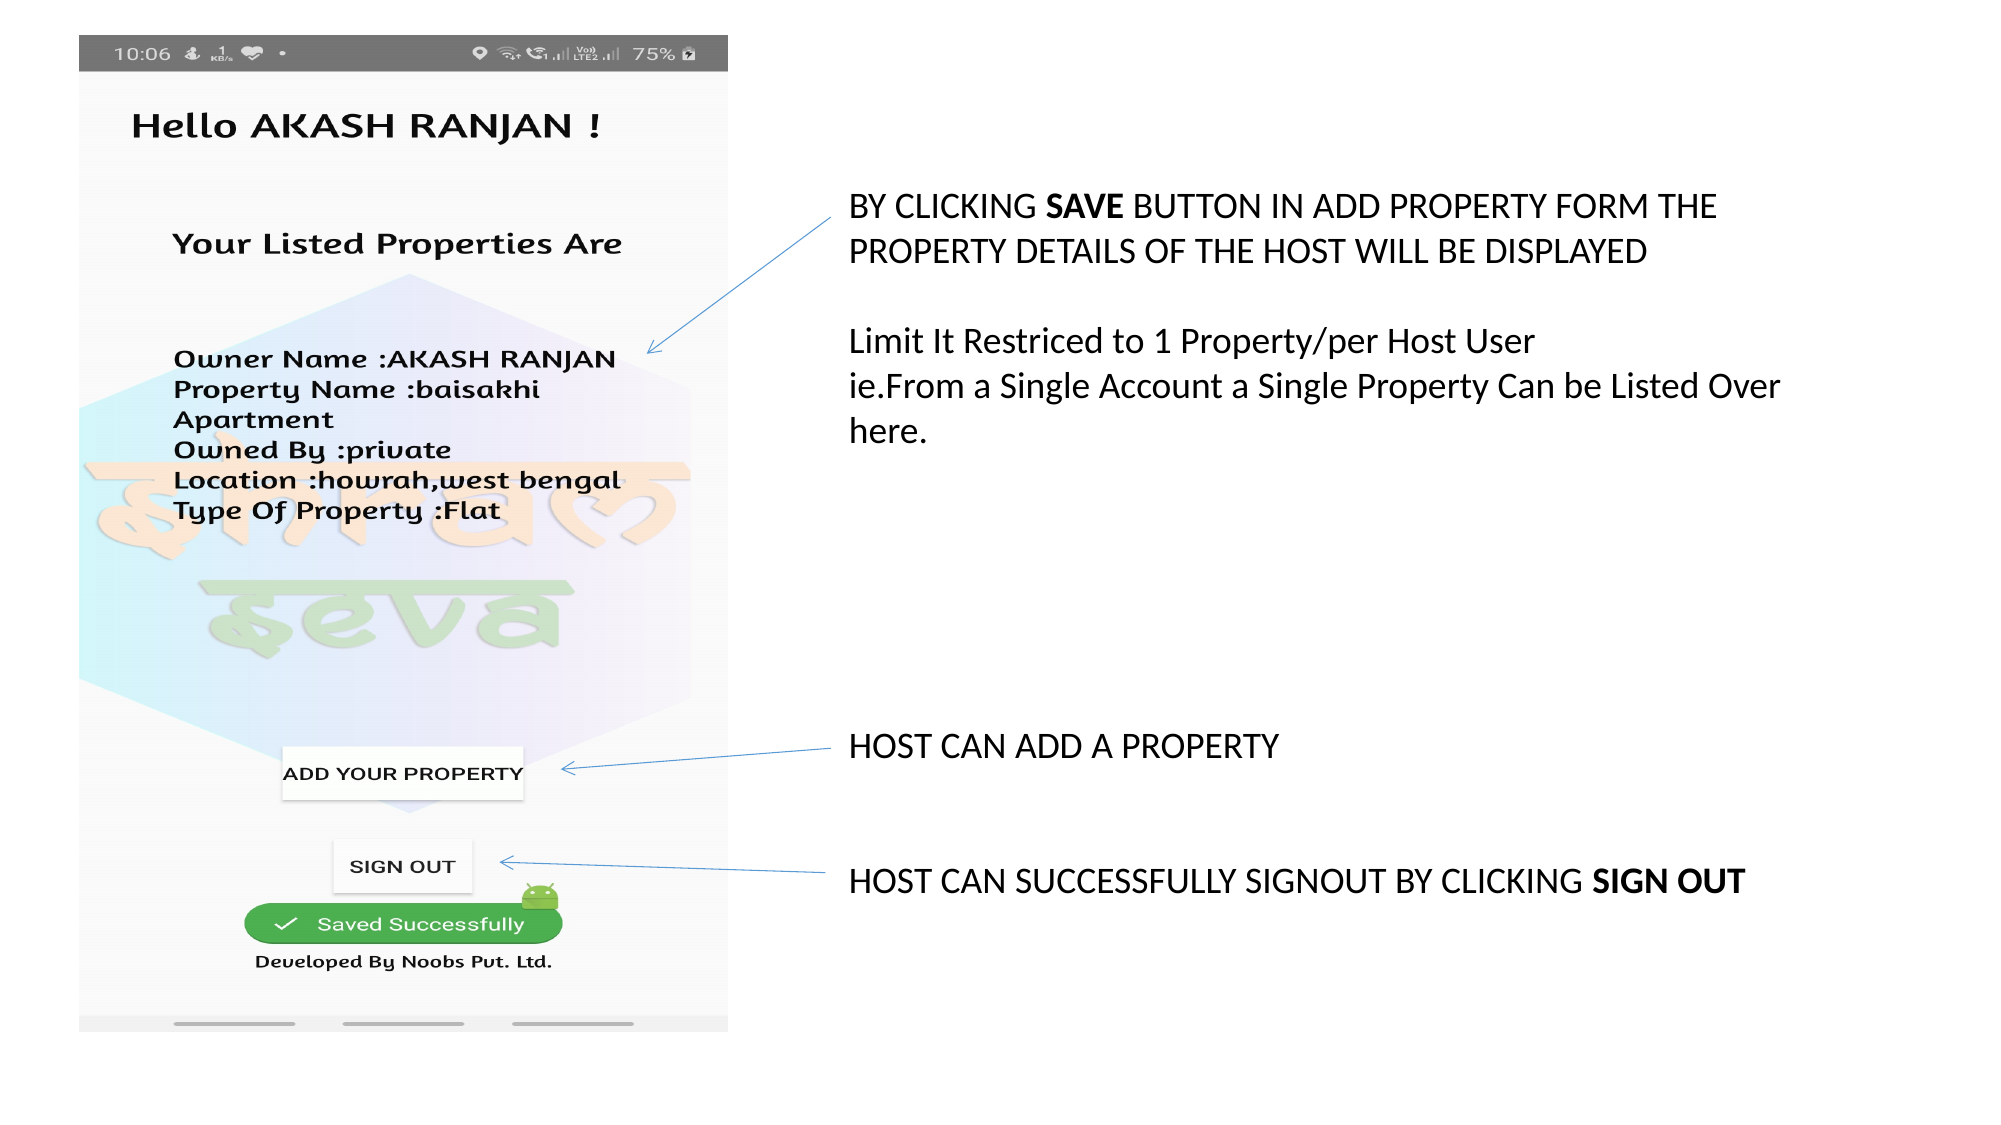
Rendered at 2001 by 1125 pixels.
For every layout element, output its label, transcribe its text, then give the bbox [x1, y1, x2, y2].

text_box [560, 748, 831, 770]
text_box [499, 862, 826, 873]
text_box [646, 216, 831, 354]
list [79, 35, 728, 1032]
text_box BY CLICKING SAVE BUTTON IN ADD PROPERTY FORM THE PROPERTY DETAILS OF THE HOST WILL BE DISPLAYED Limit It Restriced to 1 Property/per Host User ie.From a Single Account a Single Property Can be Listed Over here. HOST CAN ADD A PROPERTY HOST CAN SUCCESSFULLY SIGNOUT BY CLICKING SIGN OUT [834, 173, 1808, 908]
